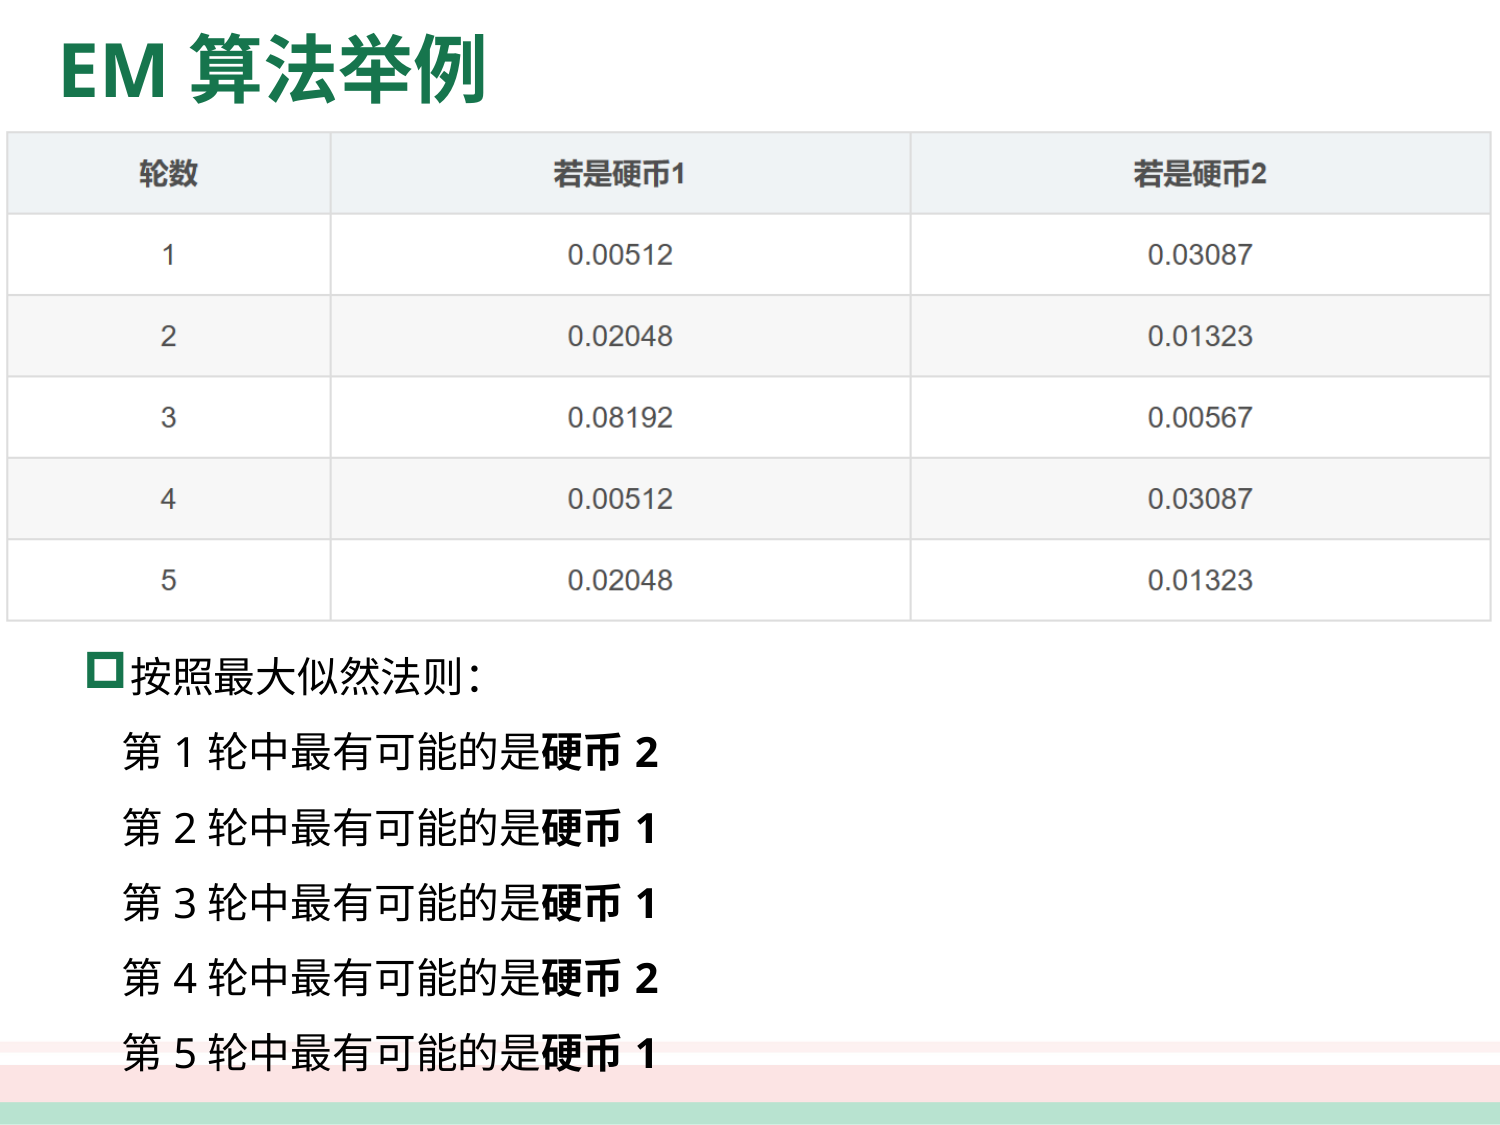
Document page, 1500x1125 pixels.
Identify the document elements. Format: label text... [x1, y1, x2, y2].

title EM算法举例 [42, 8, 1223, 126]
picture [0, 0, 1500, 1125]
list 按照最大似然法则： 第1轮中最有可能的是硬币2 第2轮中最有可能的是硬币1 第3轮中最有可能的是硬币1 第4轮中最有可能的是硬币2 第5轮中最有可能的是硬币1 [69, 630, 1500, 1104]
